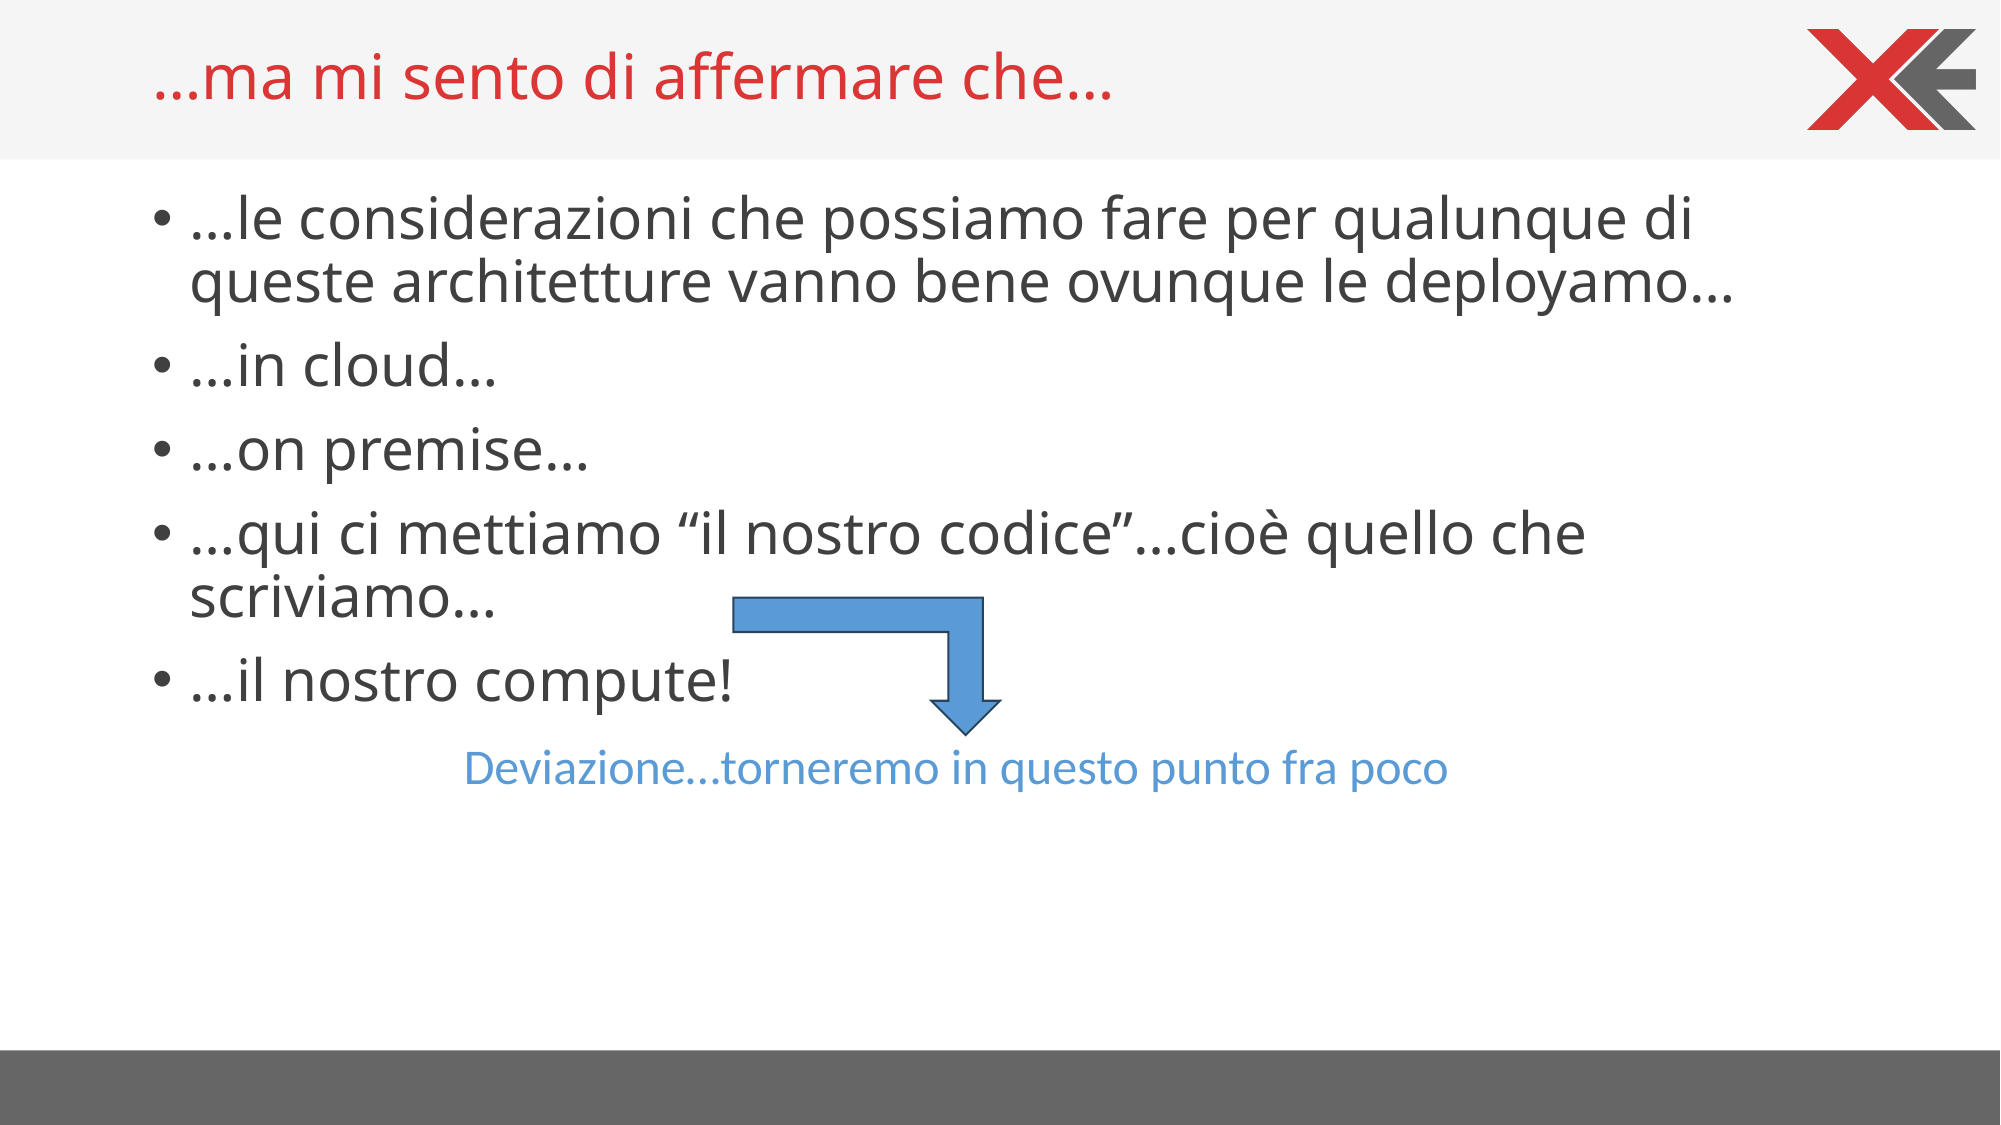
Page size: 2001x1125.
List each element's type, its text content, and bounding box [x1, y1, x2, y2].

picture [1807, 29, 1976, 130]
text_box [732, 596, 1003, 726]
list …le considerazioni che possiamo fare per qualunque di queste architetture vanno bene ovunque le deployamo… …in cloud… …on premise… …qui ci mettiamo “il nostro codice”…cioè quello che scriviamo… …il nostro compute! [137, 182, 1863, 1014]
title …ma mi sento di affermare che… [137, 6, 1725, 153]
text_box Deviazione…torneremo in questo punto fra poco [448, 726, 1464, 802]
